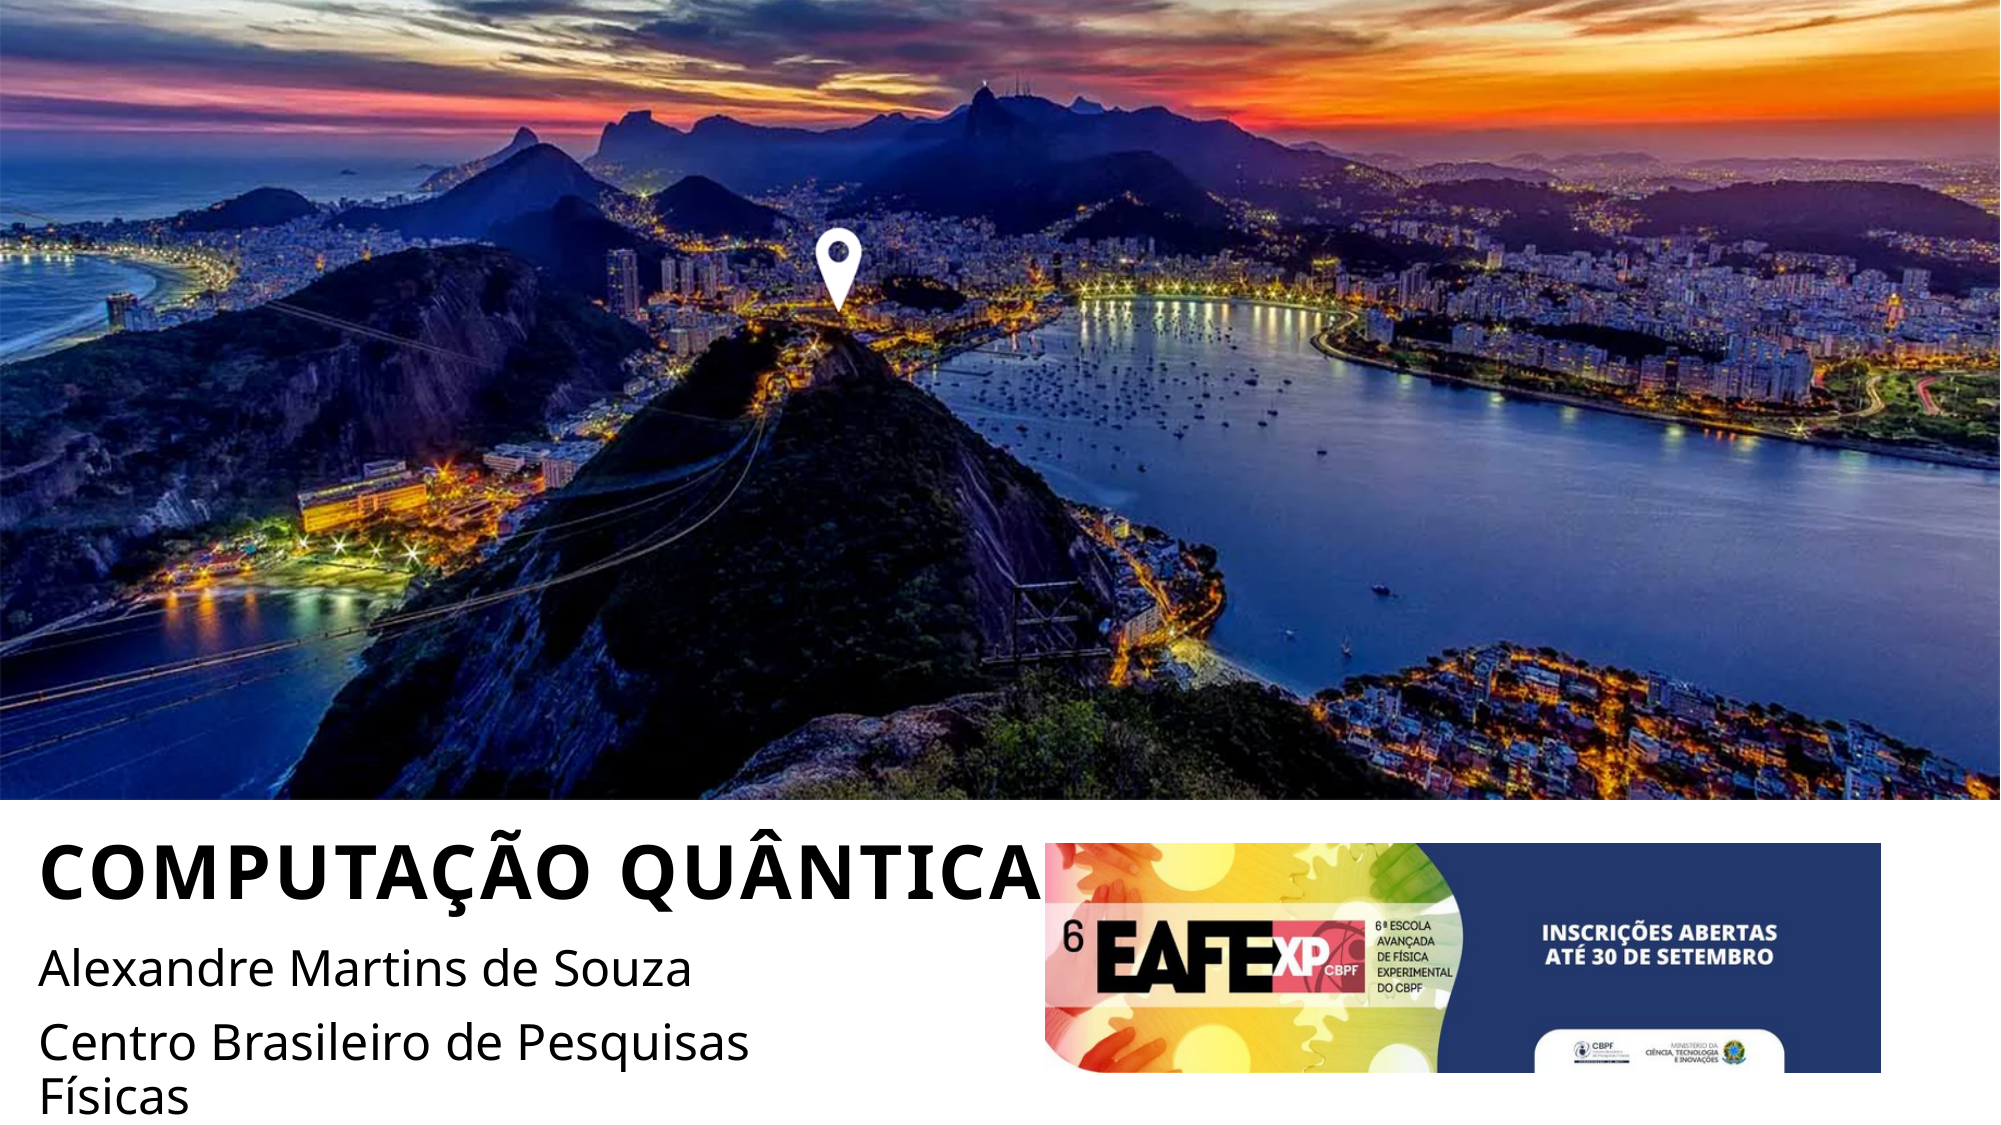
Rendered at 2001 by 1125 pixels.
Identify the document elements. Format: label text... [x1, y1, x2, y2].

picture [0, 0, 2000, 830]
title Computação Quântica [23, 800, 1063, 924]
picture [1045, 843, 1881, 1073]
subtitle Alexandre Martins de Souza Centro Brasileiro de Pesquisas Físicas [23, 935, 922, 1091]
